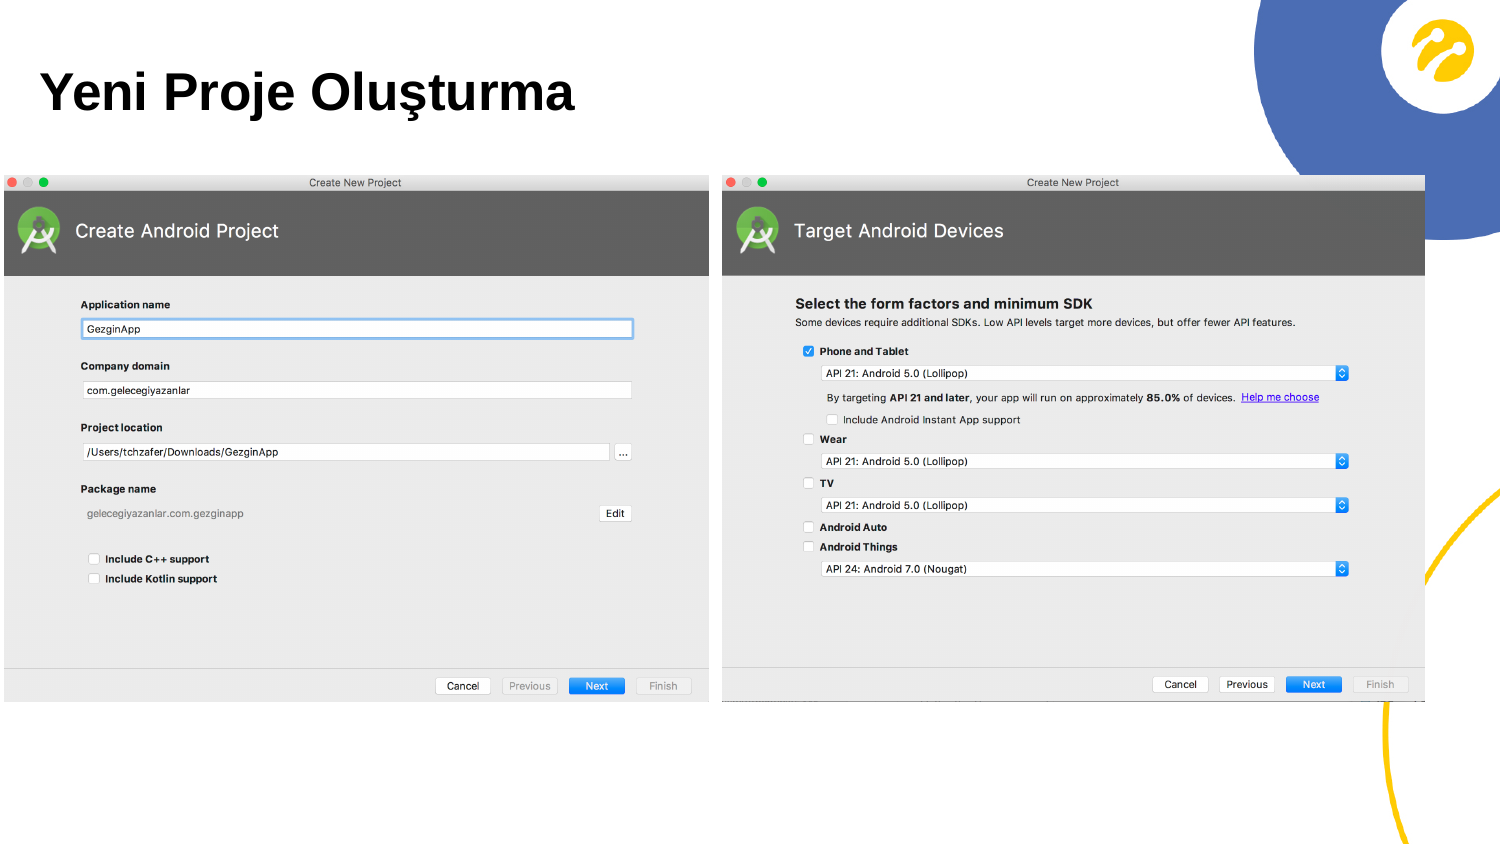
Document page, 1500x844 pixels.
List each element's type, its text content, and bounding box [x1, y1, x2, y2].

picture [0, 0, 1500, 844]
title Yeni Proje Oluşturma [24, 42, 1244, 137]
